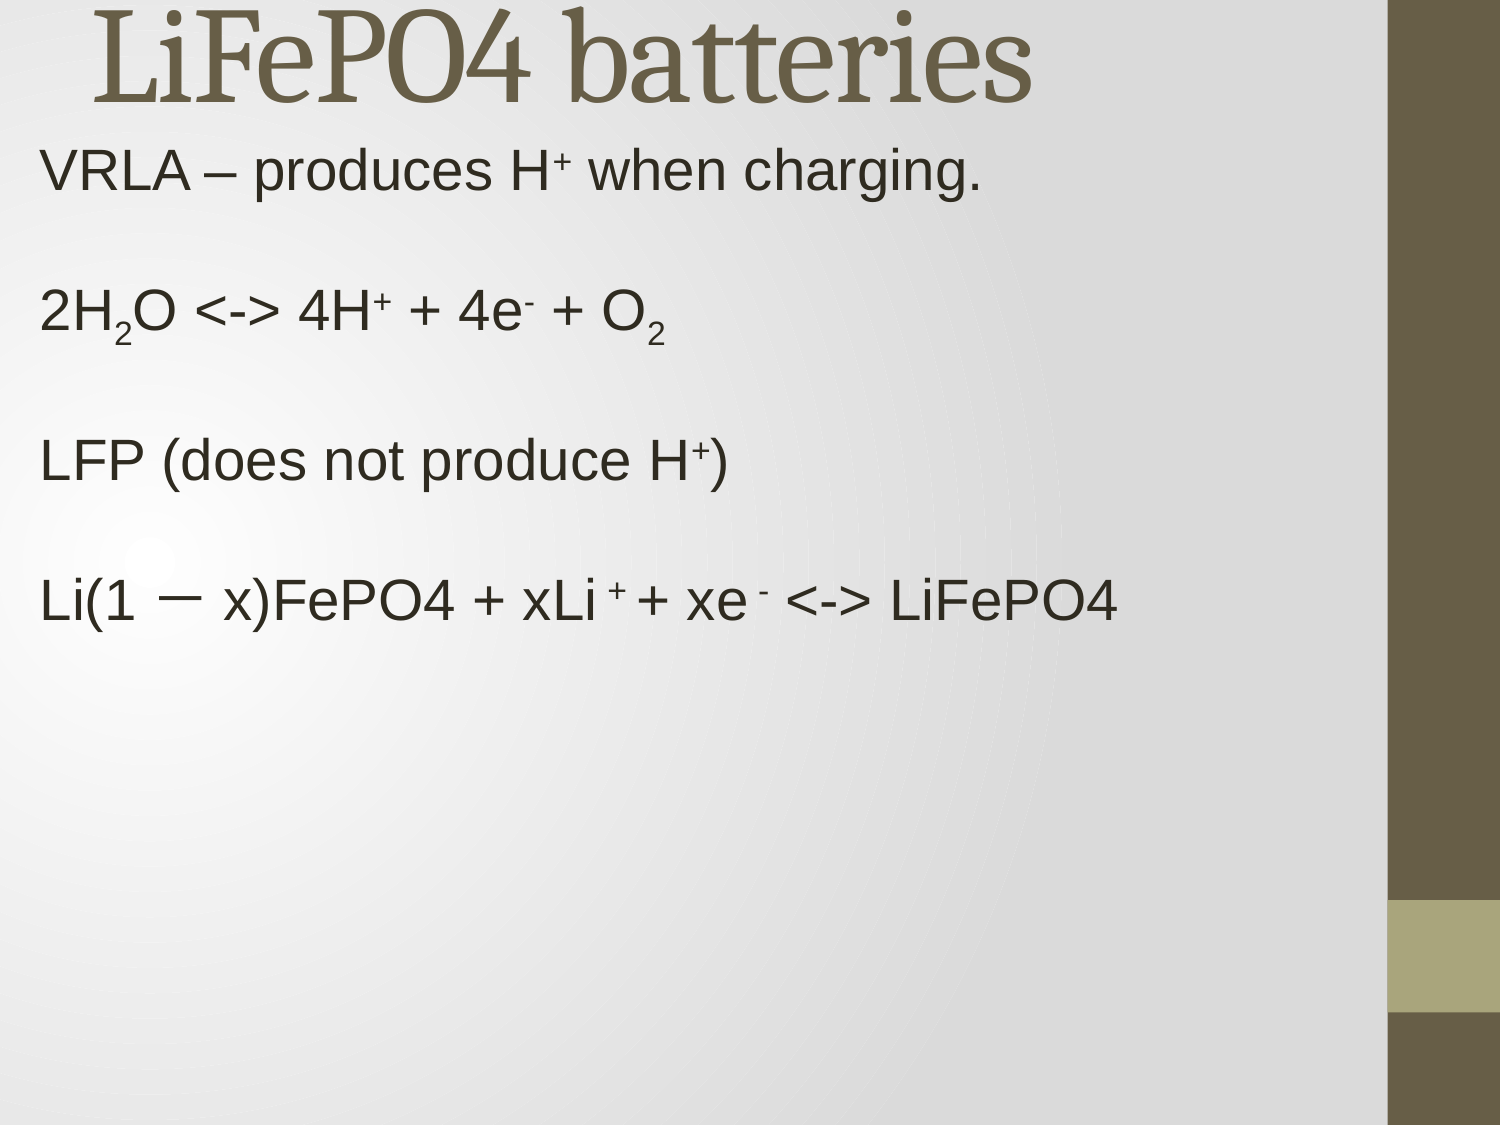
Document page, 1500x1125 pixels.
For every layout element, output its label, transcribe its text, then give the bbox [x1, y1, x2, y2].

text_box VRLA – produces H+ when charging. 2H2O <-> 4H+ + 4e- + O2 LFP (does not produce H+) Li(1－x)FePO4 + xLi + + xe - <-> LiFePO4 [24, 125, 1375, 780]
title LiFePO4 batteries [75, 0, 1313, 125]
